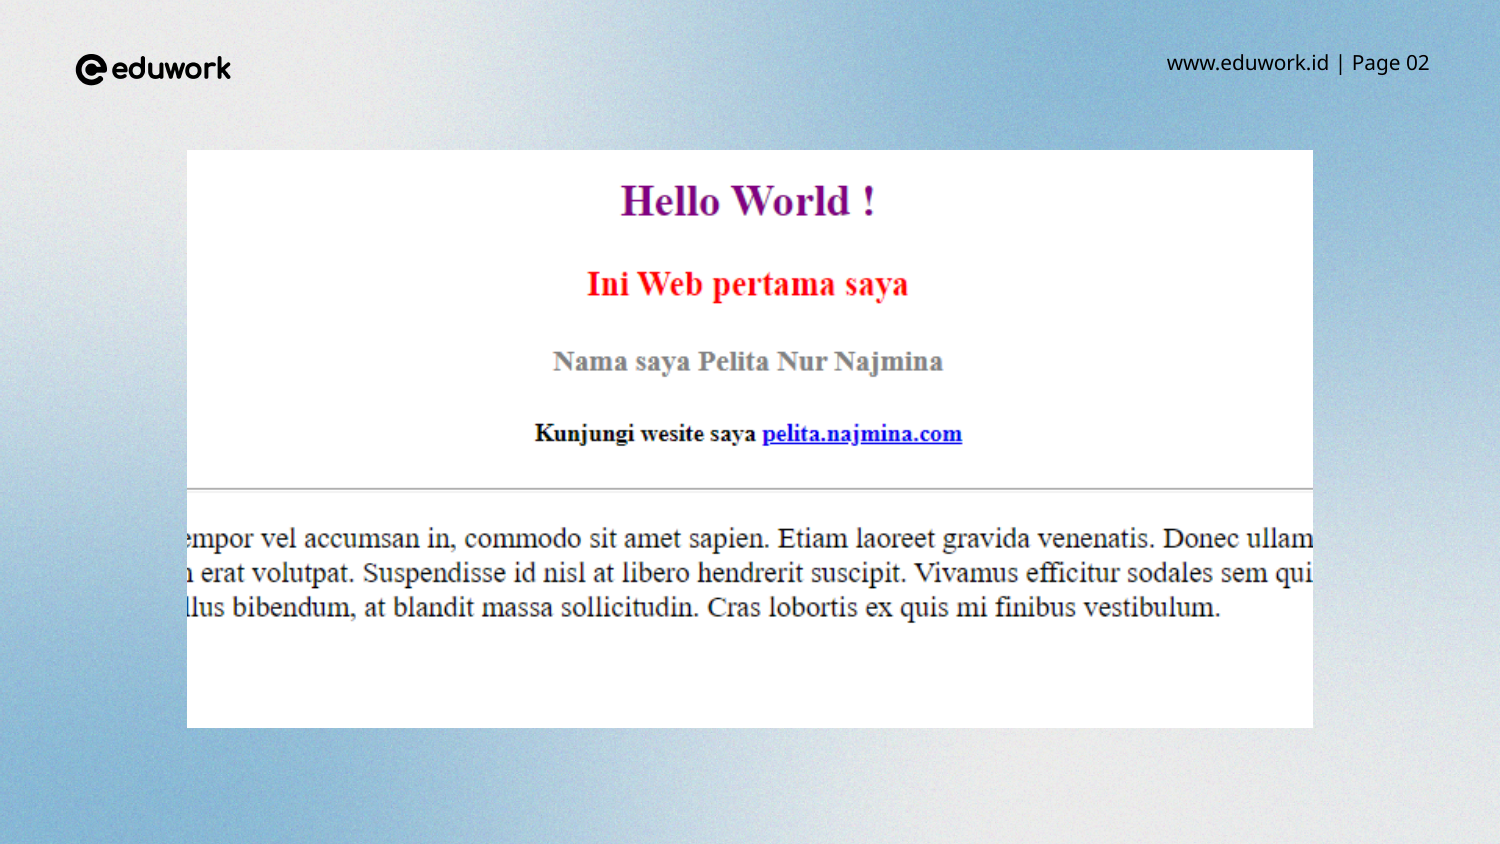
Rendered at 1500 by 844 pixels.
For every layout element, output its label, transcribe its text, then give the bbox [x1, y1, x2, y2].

text_box www.eduwork.id | Page 02 [1134, 37, 1445, 88]
picture [0, 0, 1500, 844]
